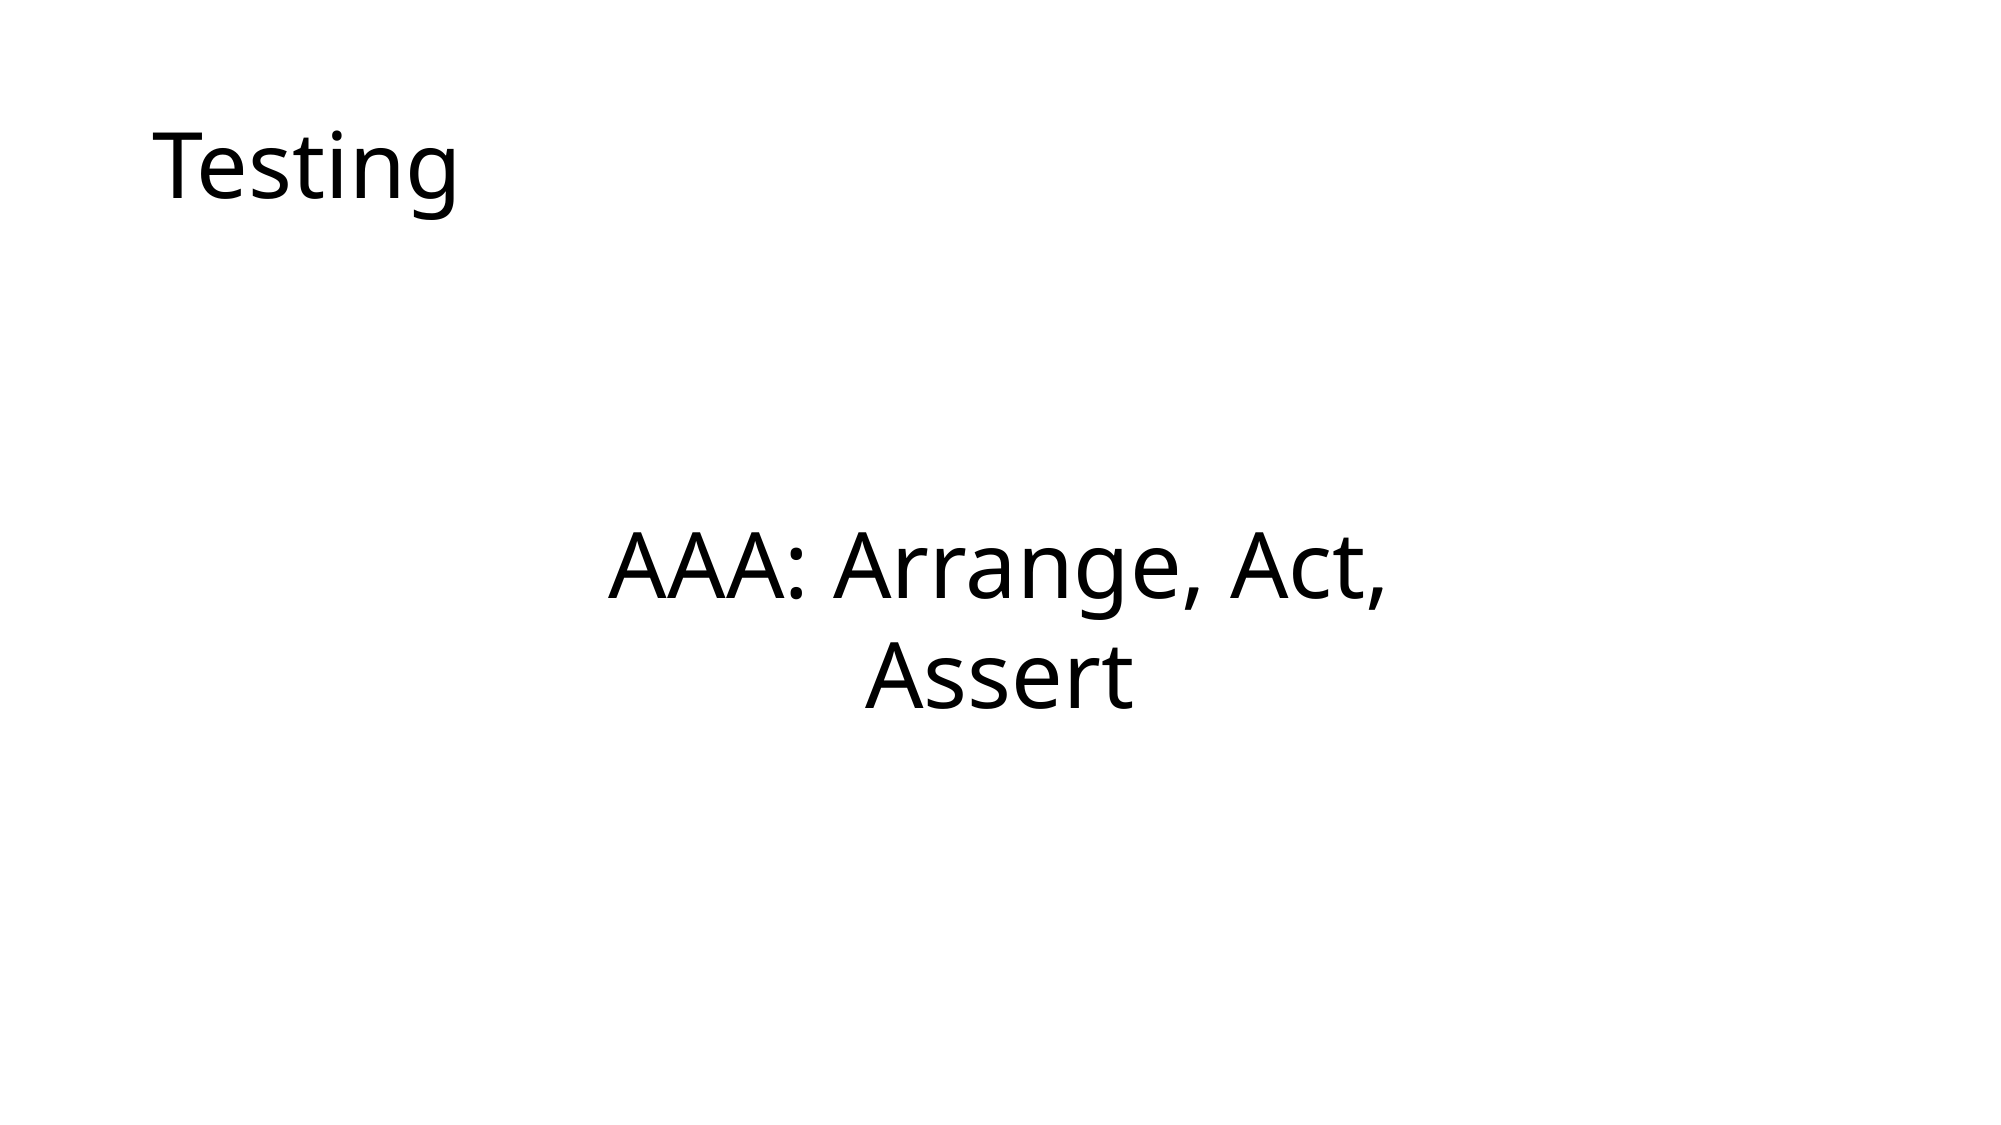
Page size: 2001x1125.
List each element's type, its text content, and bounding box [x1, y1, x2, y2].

text_box AAA: Arrange, Act, Assert [504, 499, 1496, 734]
title Testing [137, 59, 1863, 278]
